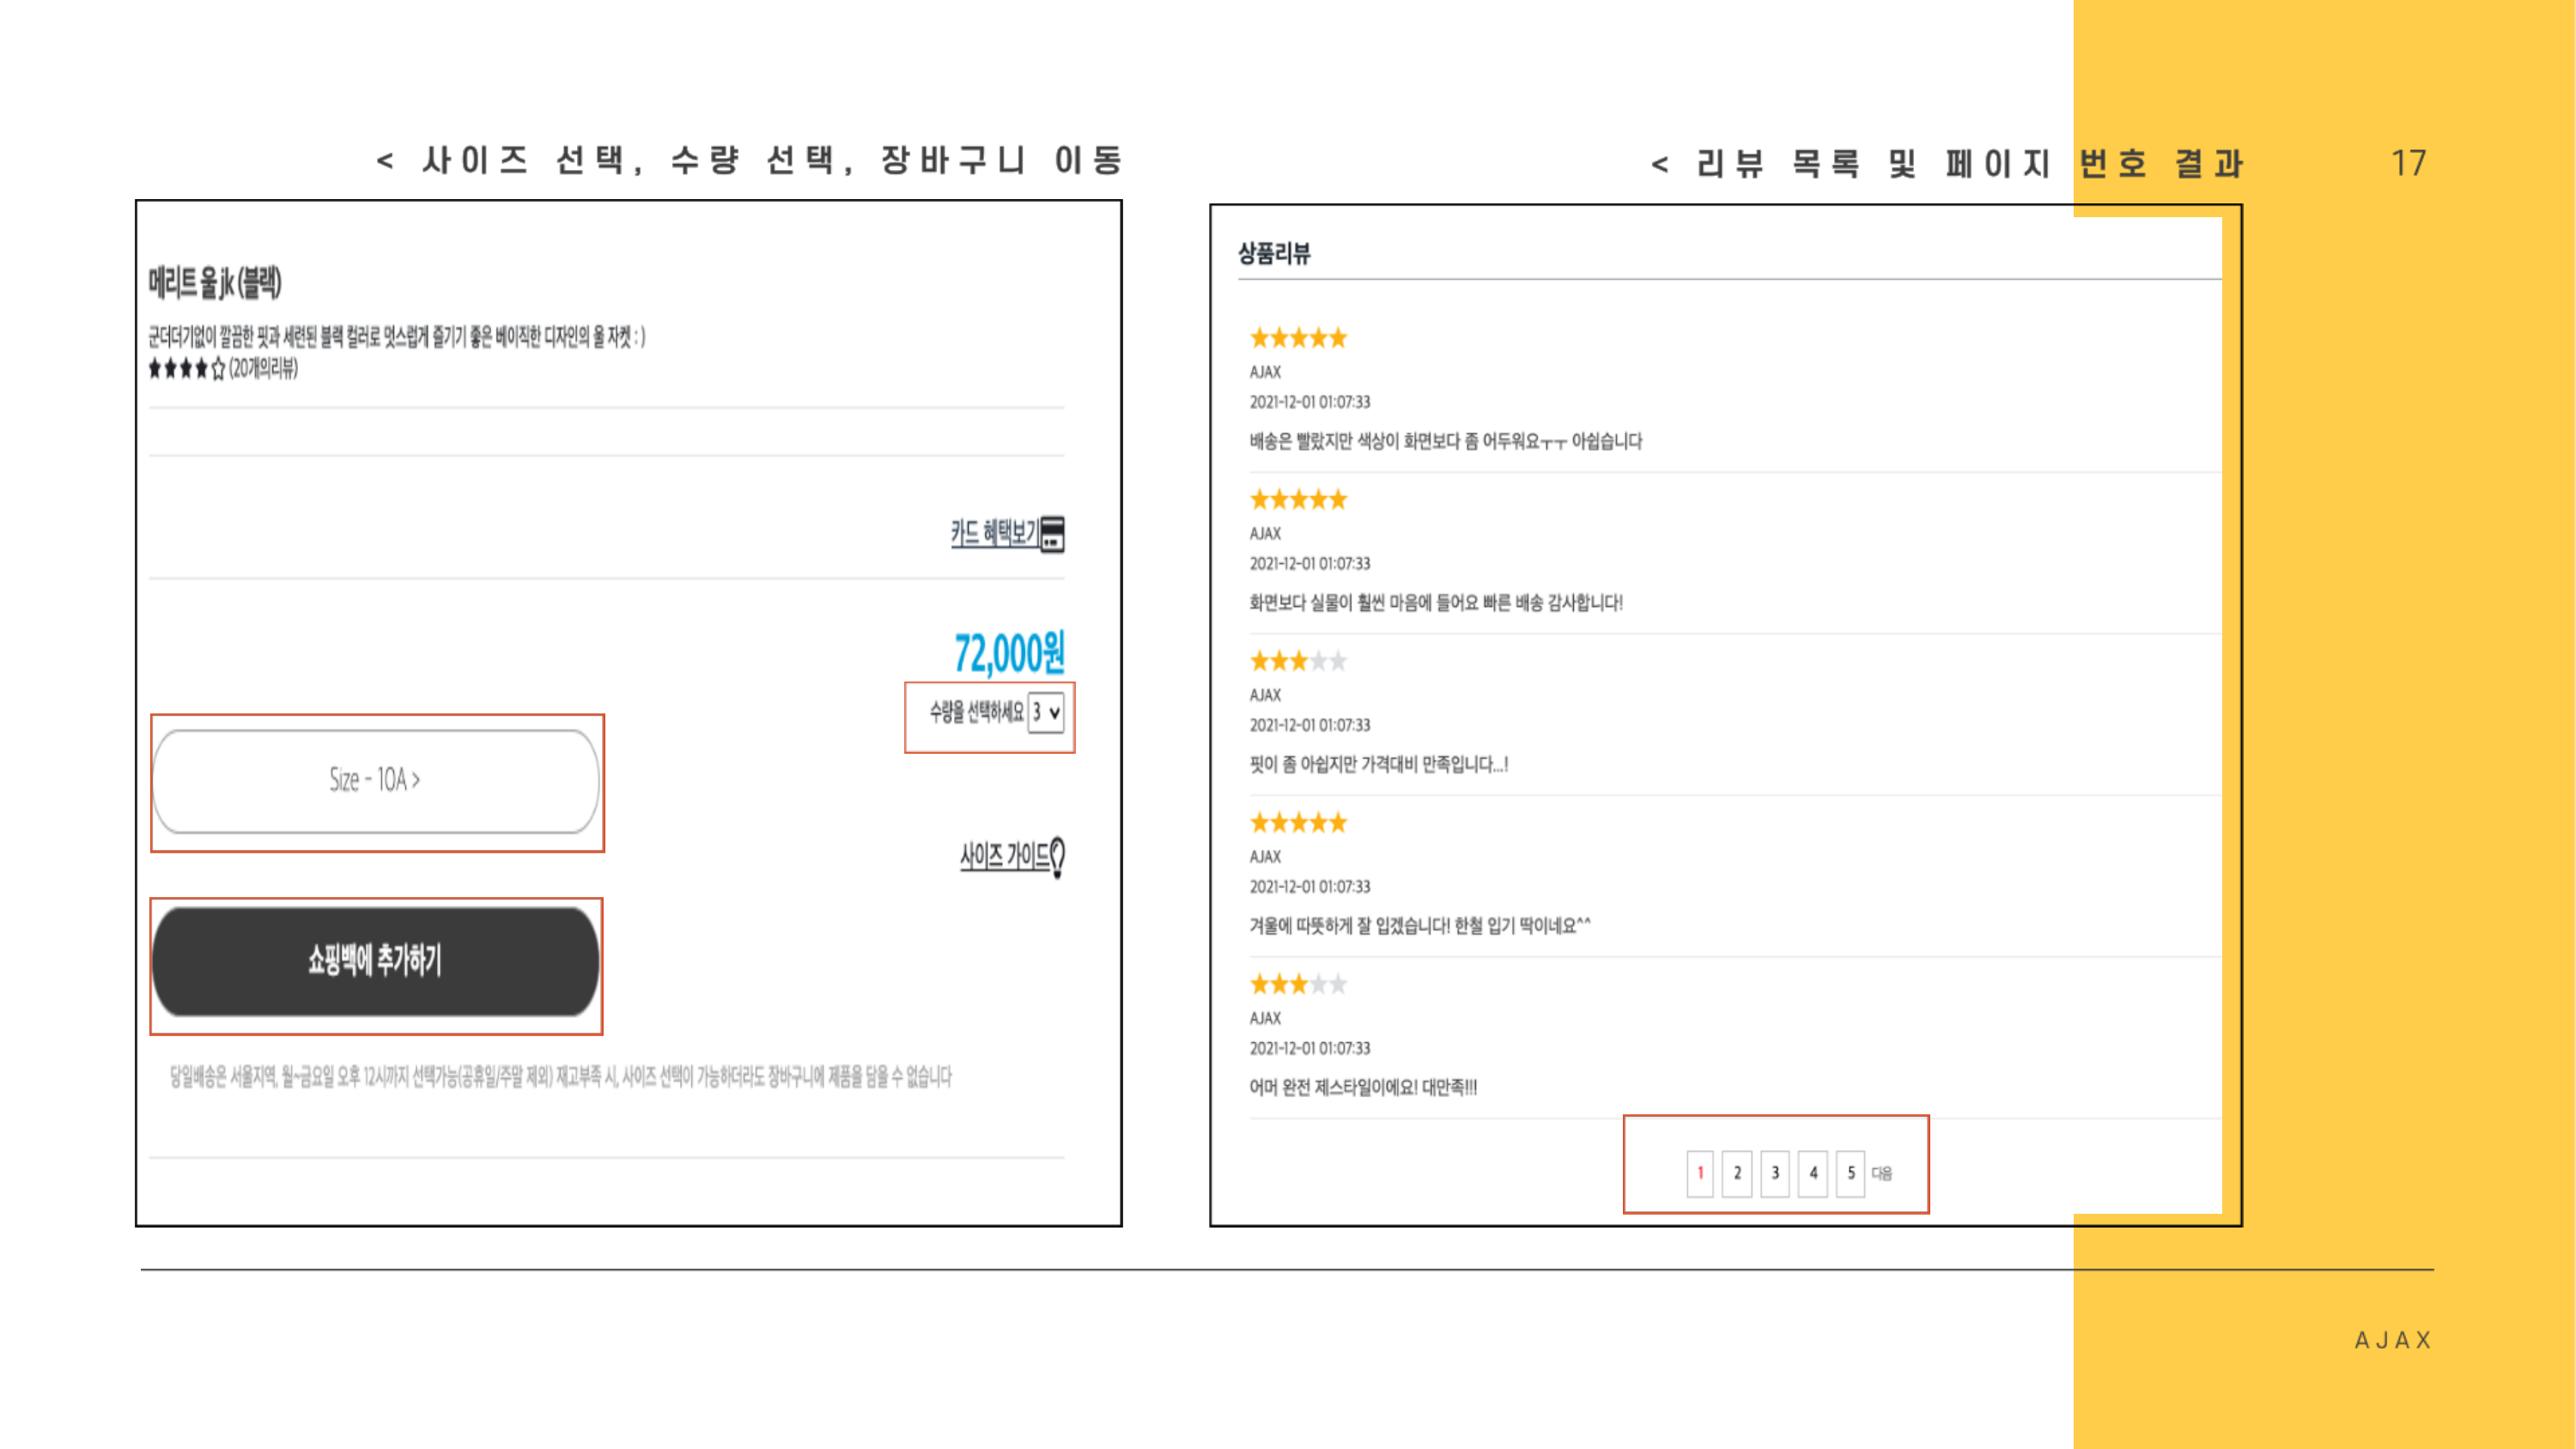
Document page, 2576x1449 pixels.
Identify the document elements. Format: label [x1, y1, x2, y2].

text_box [904, 682, 1076, 754]
text_box [1208, 203, 2245, 1228]
text_box [149, 896, 605, 1036]
text_box [134, 199, 1123, 1228]
picture [1610, 138, 2258, 200]
picture [2384, 134, 2443, 200]
picture [1926, 1321, 2442, 1366]
text_box [150, 713, 605, 853]
text_box [141, 216, 1102, 1222]
text_box [1623, 1114, 1930, 1215]
picture [349, 134, 1137, 197]
text_box [2074, 0, 2576, 1449]
